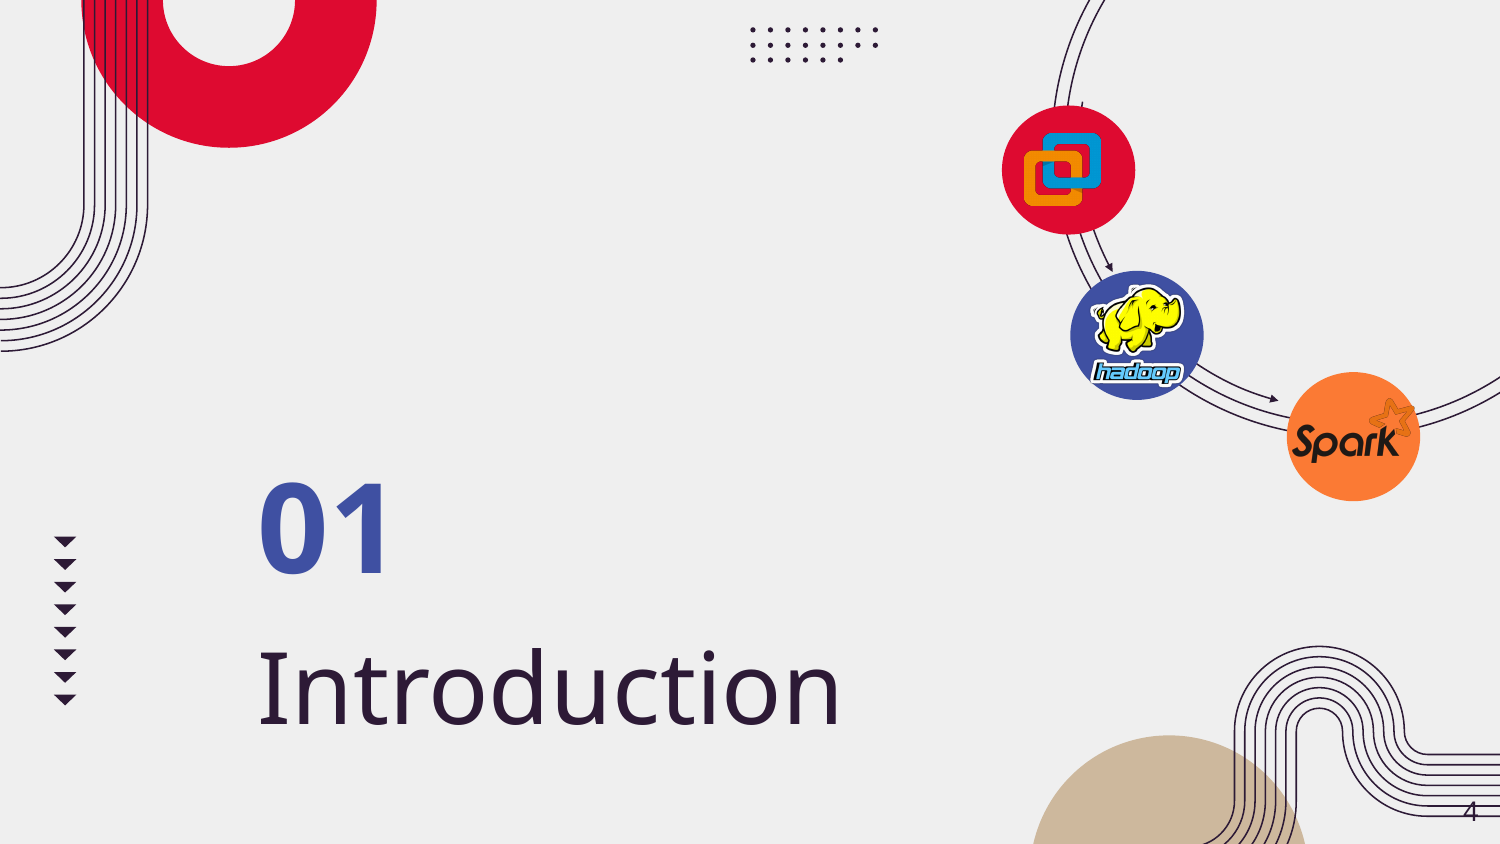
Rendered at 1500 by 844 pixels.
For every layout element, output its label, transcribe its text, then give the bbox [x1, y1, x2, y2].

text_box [1051, 0, 1500, 491]
picture [1010, 112, 1101, 228]
title Introduction [242, 609, 962, 748]
picture [1088, 282, 1186, 389]
text_box [1001, 150, 1005, 190]
slide_number 4 [1403, 779, 1494, 844]
title 01 [242, 427, 446, 614]
picture [1292, 375, 1415, 498]
